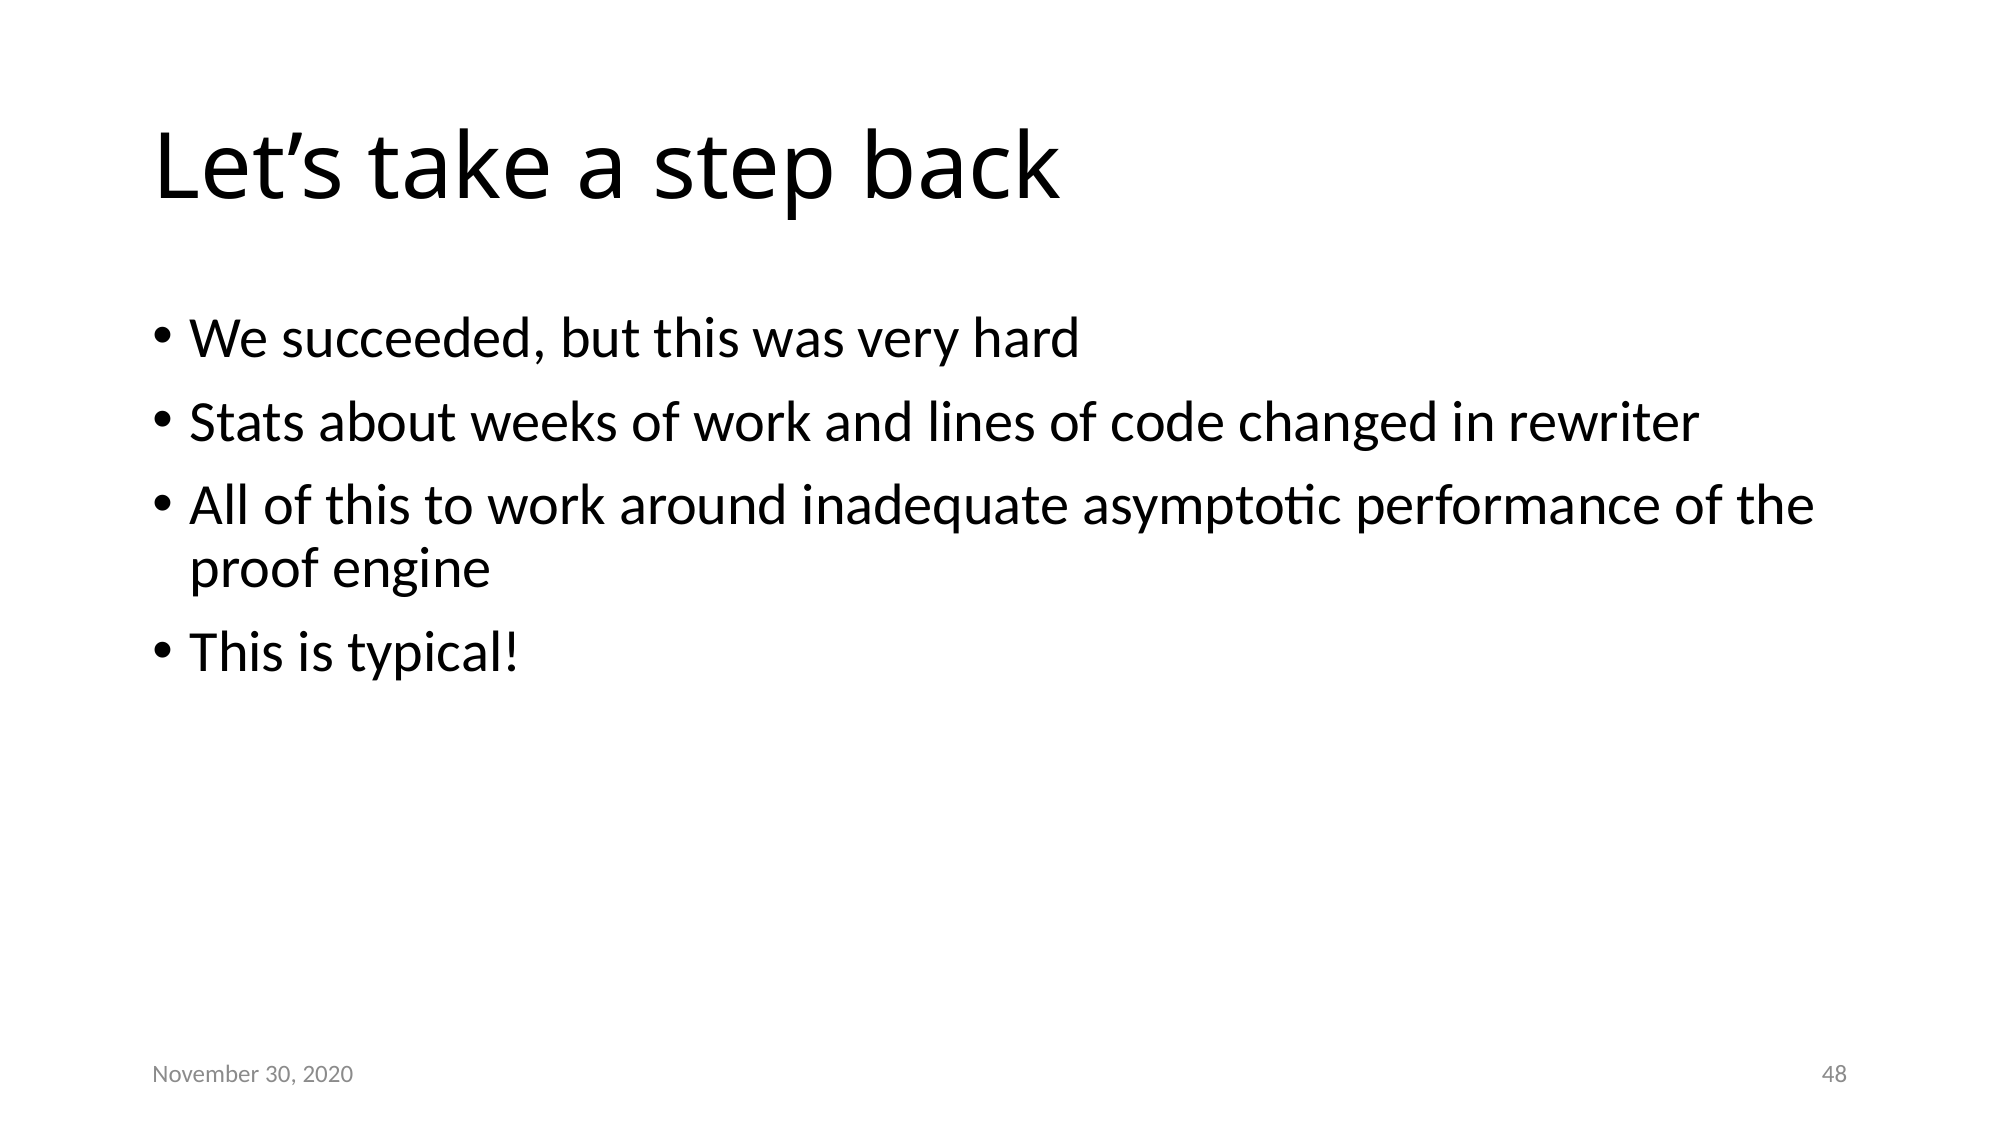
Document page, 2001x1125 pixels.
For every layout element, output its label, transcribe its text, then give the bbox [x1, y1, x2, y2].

title Let’s take a step back [137, 59, 1863, 278]
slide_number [137, 1042, 588, 1103]
slide_number 48 [1412, 1042, 1863, 1103]
list We succeeded, but this was very hard Stats about weeks of work and lines of code changed in rewriter All of this to work around inadequate asymptotic performance of the proof engine This is typical! [137, 299, 1863, 1014]
